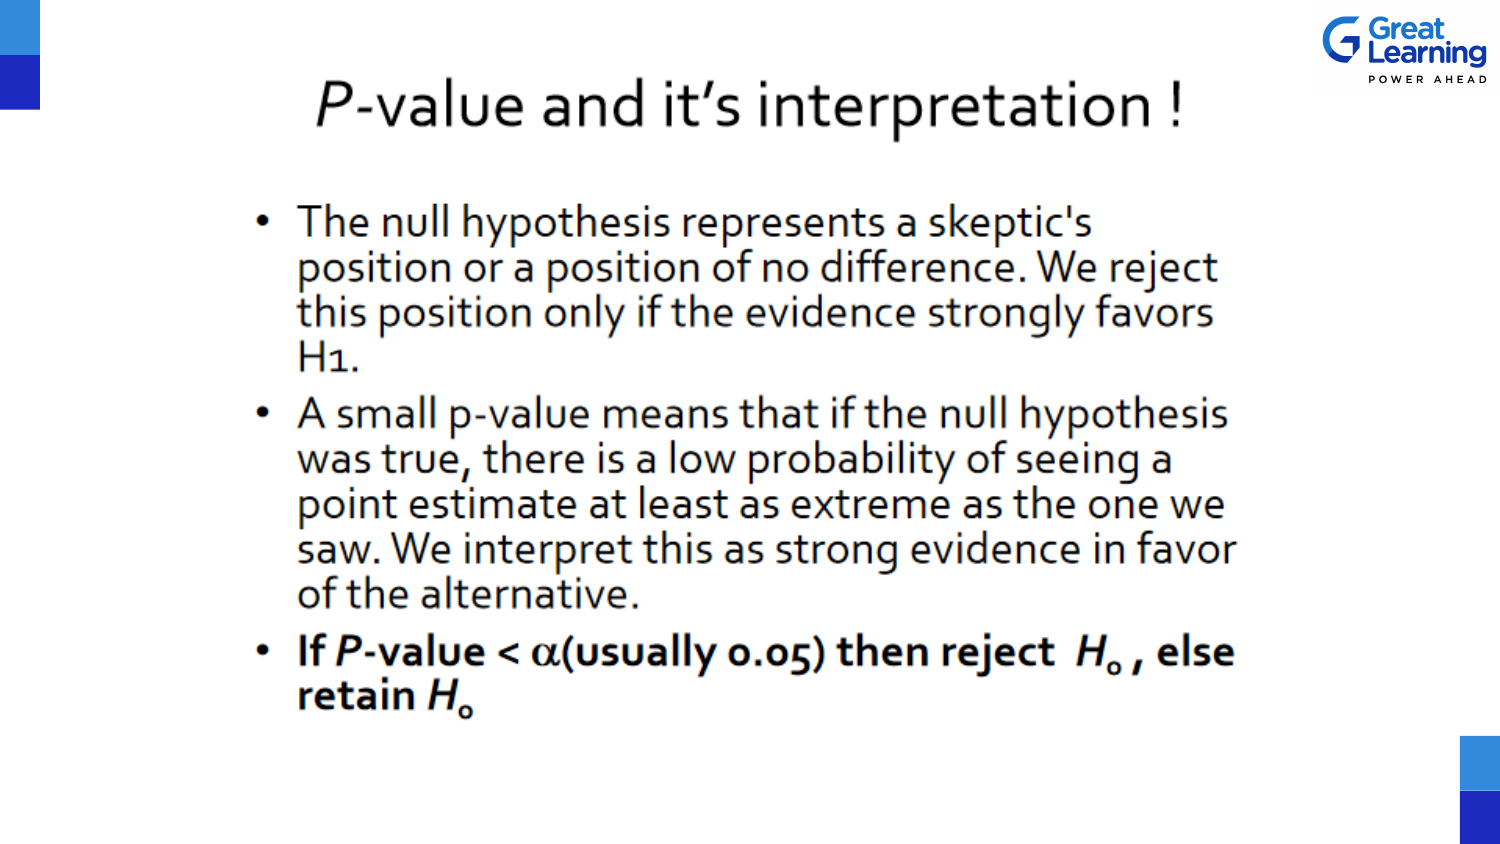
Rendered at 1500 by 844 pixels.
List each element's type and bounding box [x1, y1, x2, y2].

picture [187, 0, 1499, 844]
